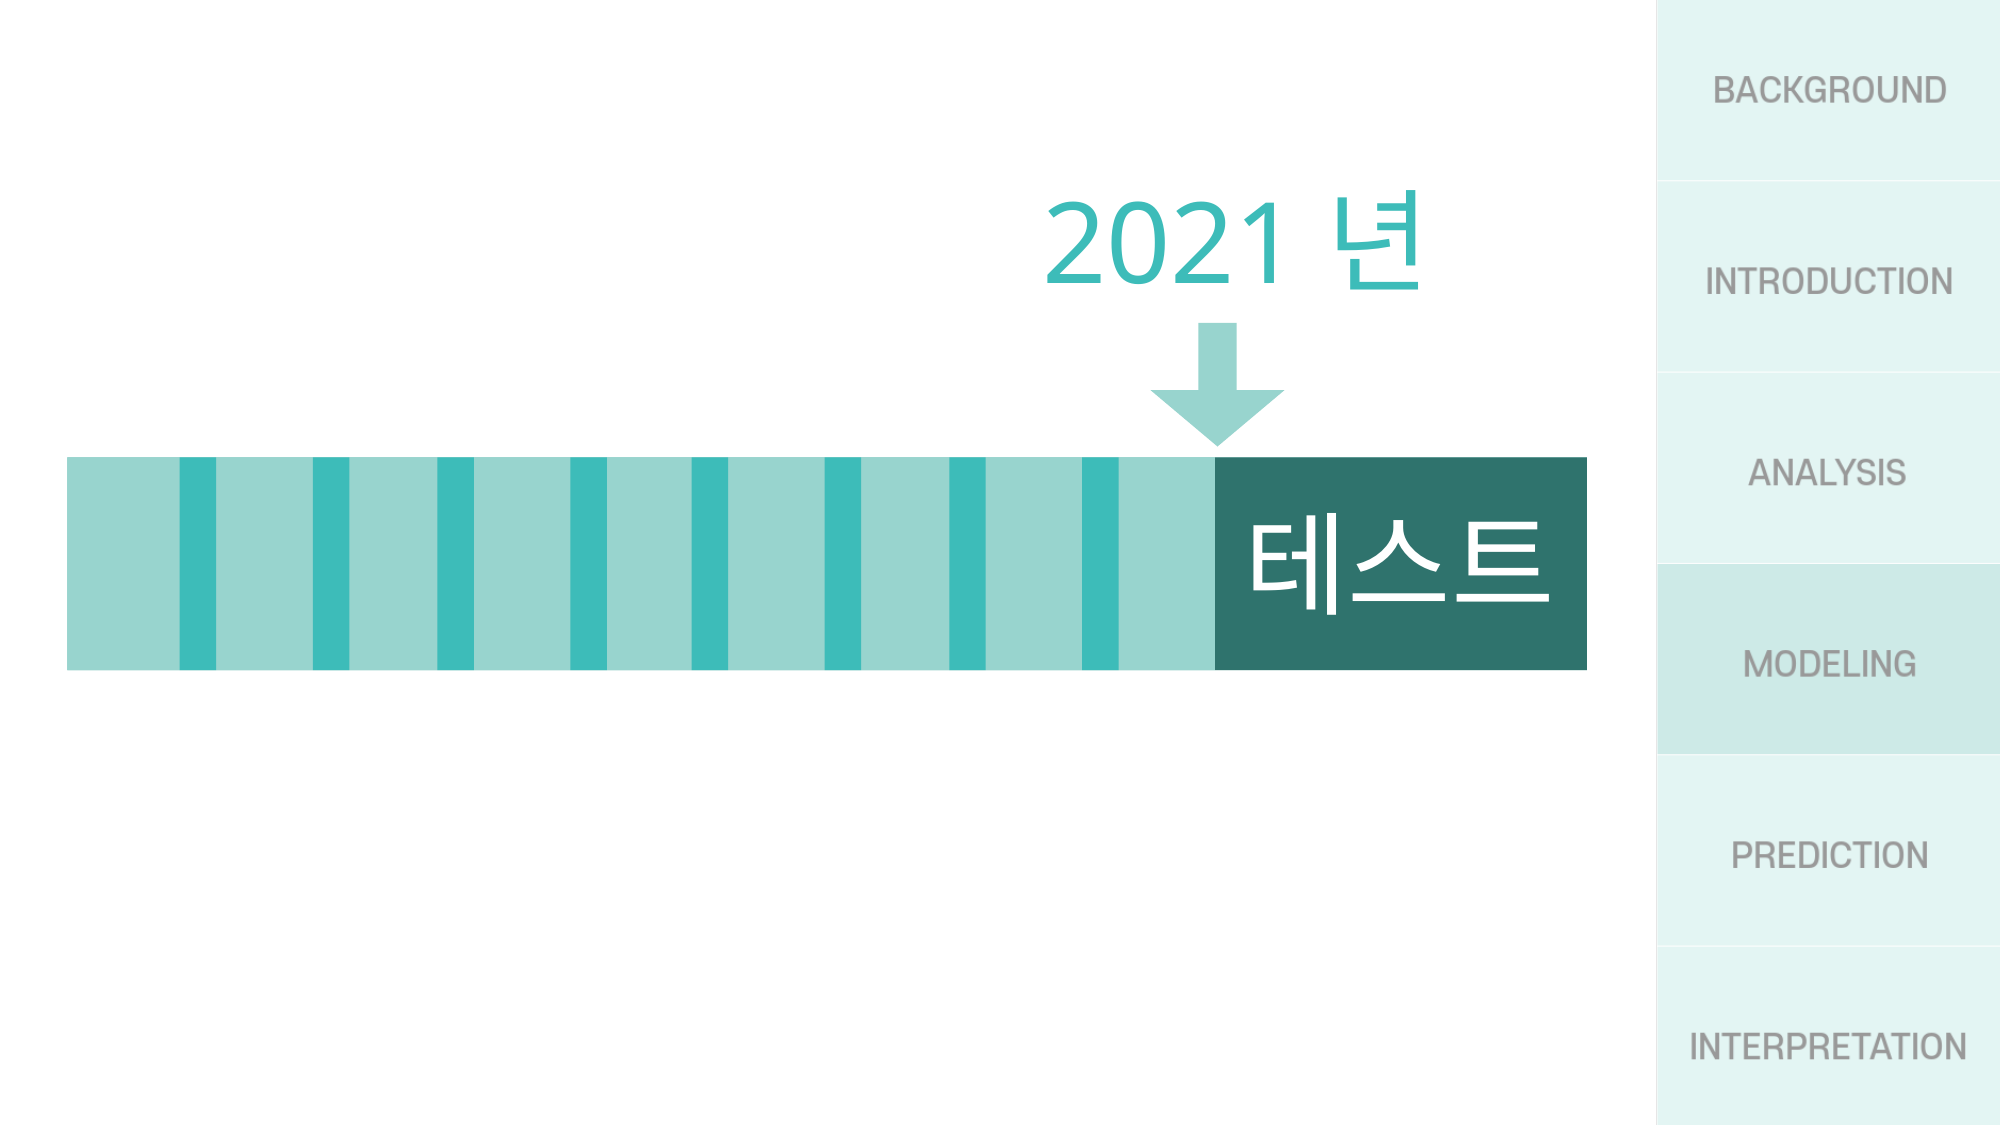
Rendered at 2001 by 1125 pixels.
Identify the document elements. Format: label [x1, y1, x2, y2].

text_box [67, 457, 1215, 671]
picture [1485, 0, 2000, 1125]
text_box [1215, 457, 1589, 671]
text_box [986, 153, 1486, 447]
